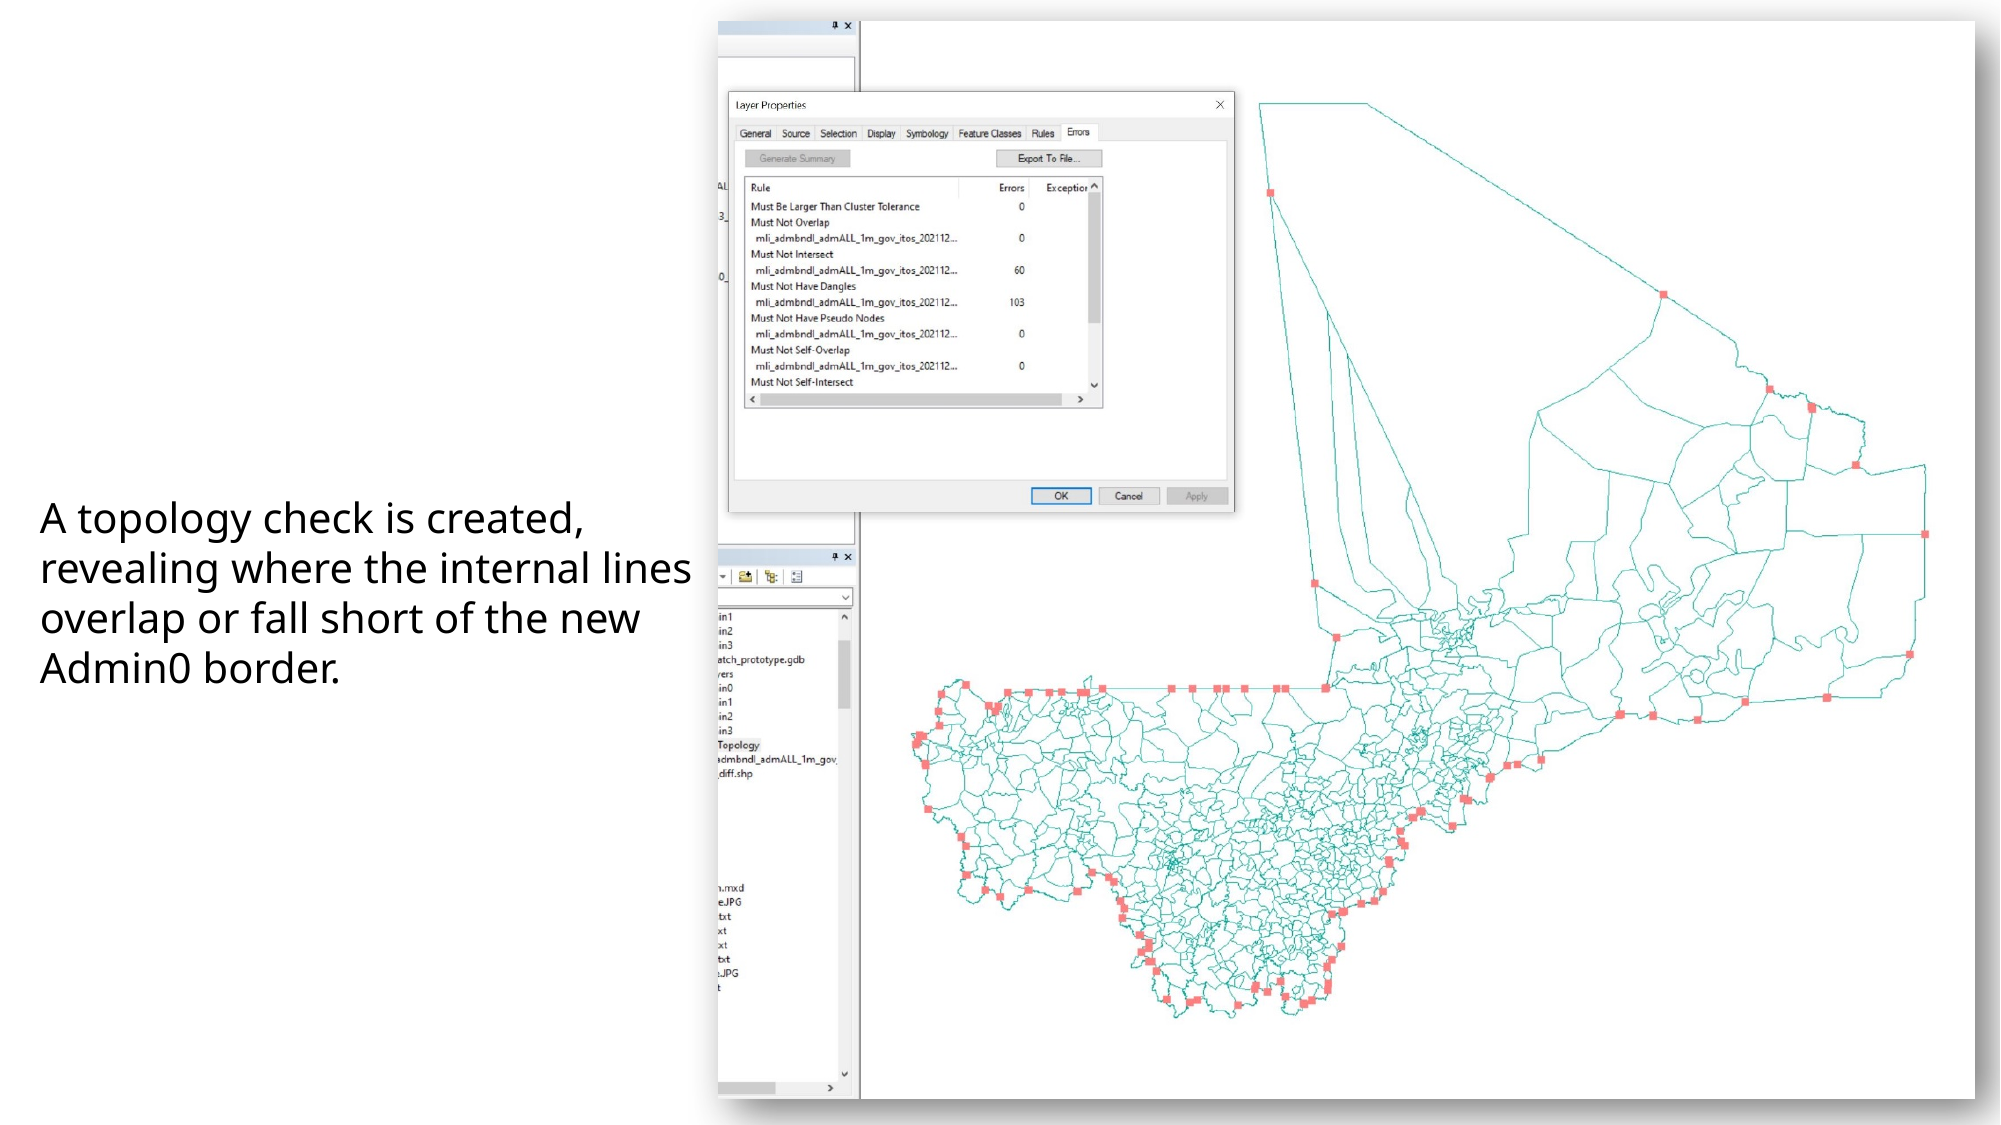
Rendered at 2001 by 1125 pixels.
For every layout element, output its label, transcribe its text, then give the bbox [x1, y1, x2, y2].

text_box A topology check is created, revealing where the internal lines overlap or fall short of the new Admin0 border. [24, 484, 712, 700]
picture [718, 21, 1976, 1099]
